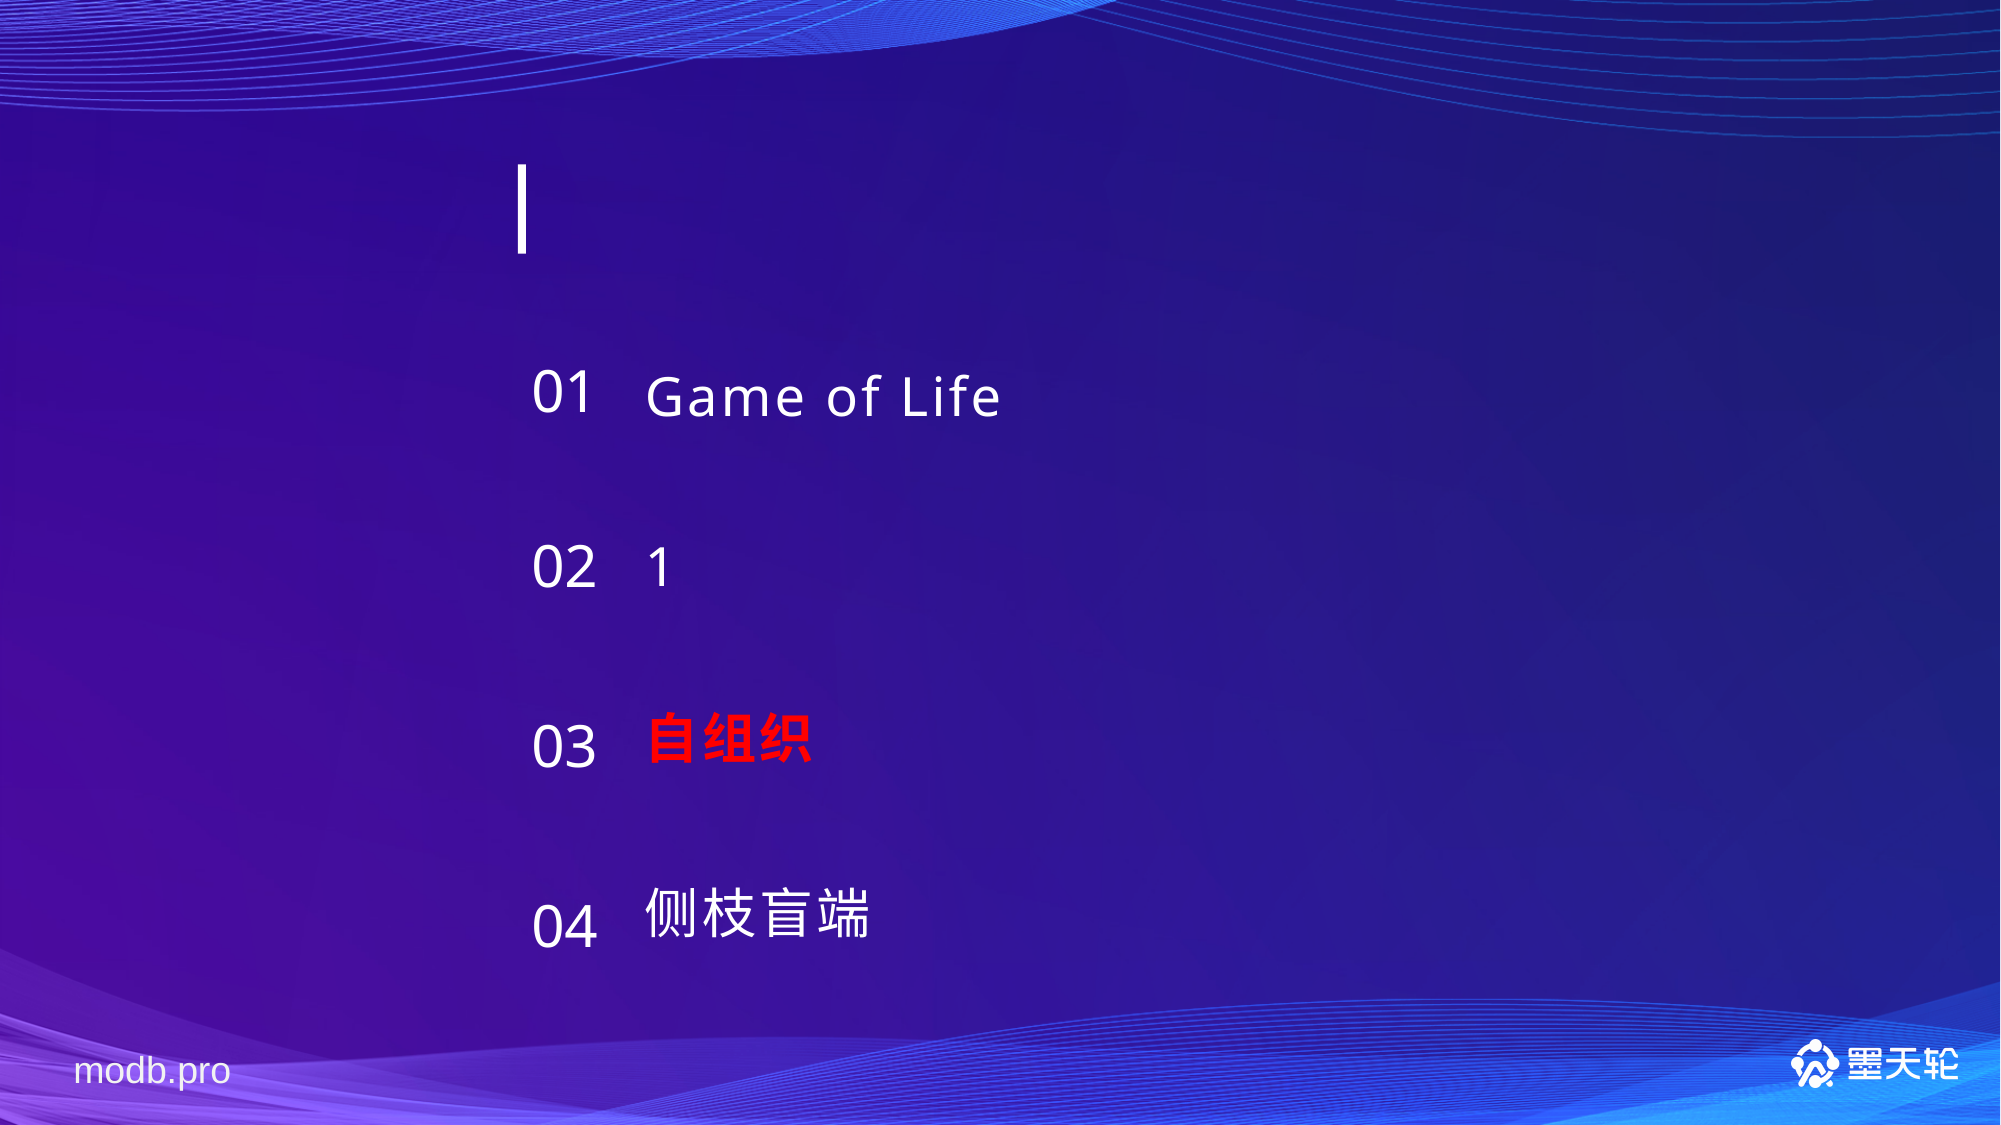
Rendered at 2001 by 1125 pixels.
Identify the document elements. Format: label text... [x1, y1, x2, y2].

picture [0, 0, 2001, 1125]
list 侧枝盲端 [630, 857, 1477, 947]
list 1 [630, 510, 1477, 599]
text_box 03 [516, 701, 630, 787]
list Game of Life [630, 340, 1477, 430]
list 自组织 [630, 682, 1477, 772]
text_box 01 [516, 346, 630, 432]
text_box 04 [516, 881, 630, 967]
text_box 02 [516, 521, 630, 606]
